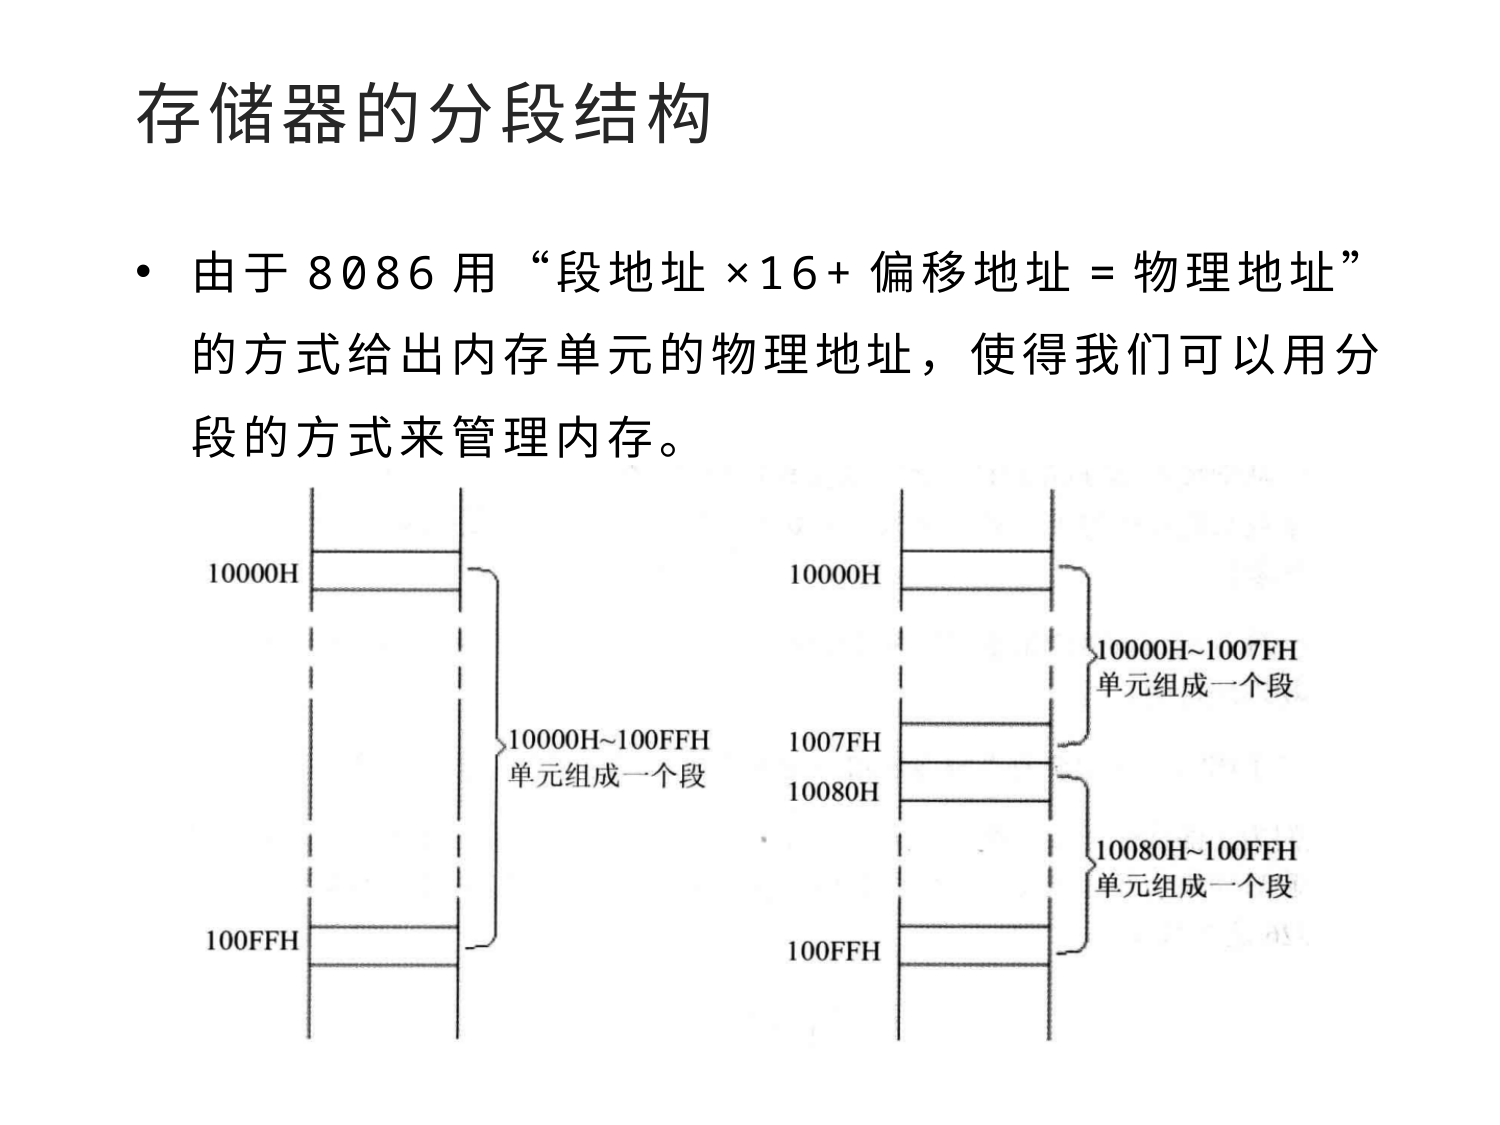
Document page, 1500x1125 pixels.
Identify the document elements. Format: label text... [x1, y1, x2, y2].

text_box 存储器的分段结构 [120, 64, 1409, 160]
text_box 由于8086用“段地址×16+偏移地址=物理地址”的方式给出内存单元的物理地址，使得我们可以用分段的方式来管理内存。 [120, 208, 1452, 471]
picture [191, 465, 1309, 1065]
